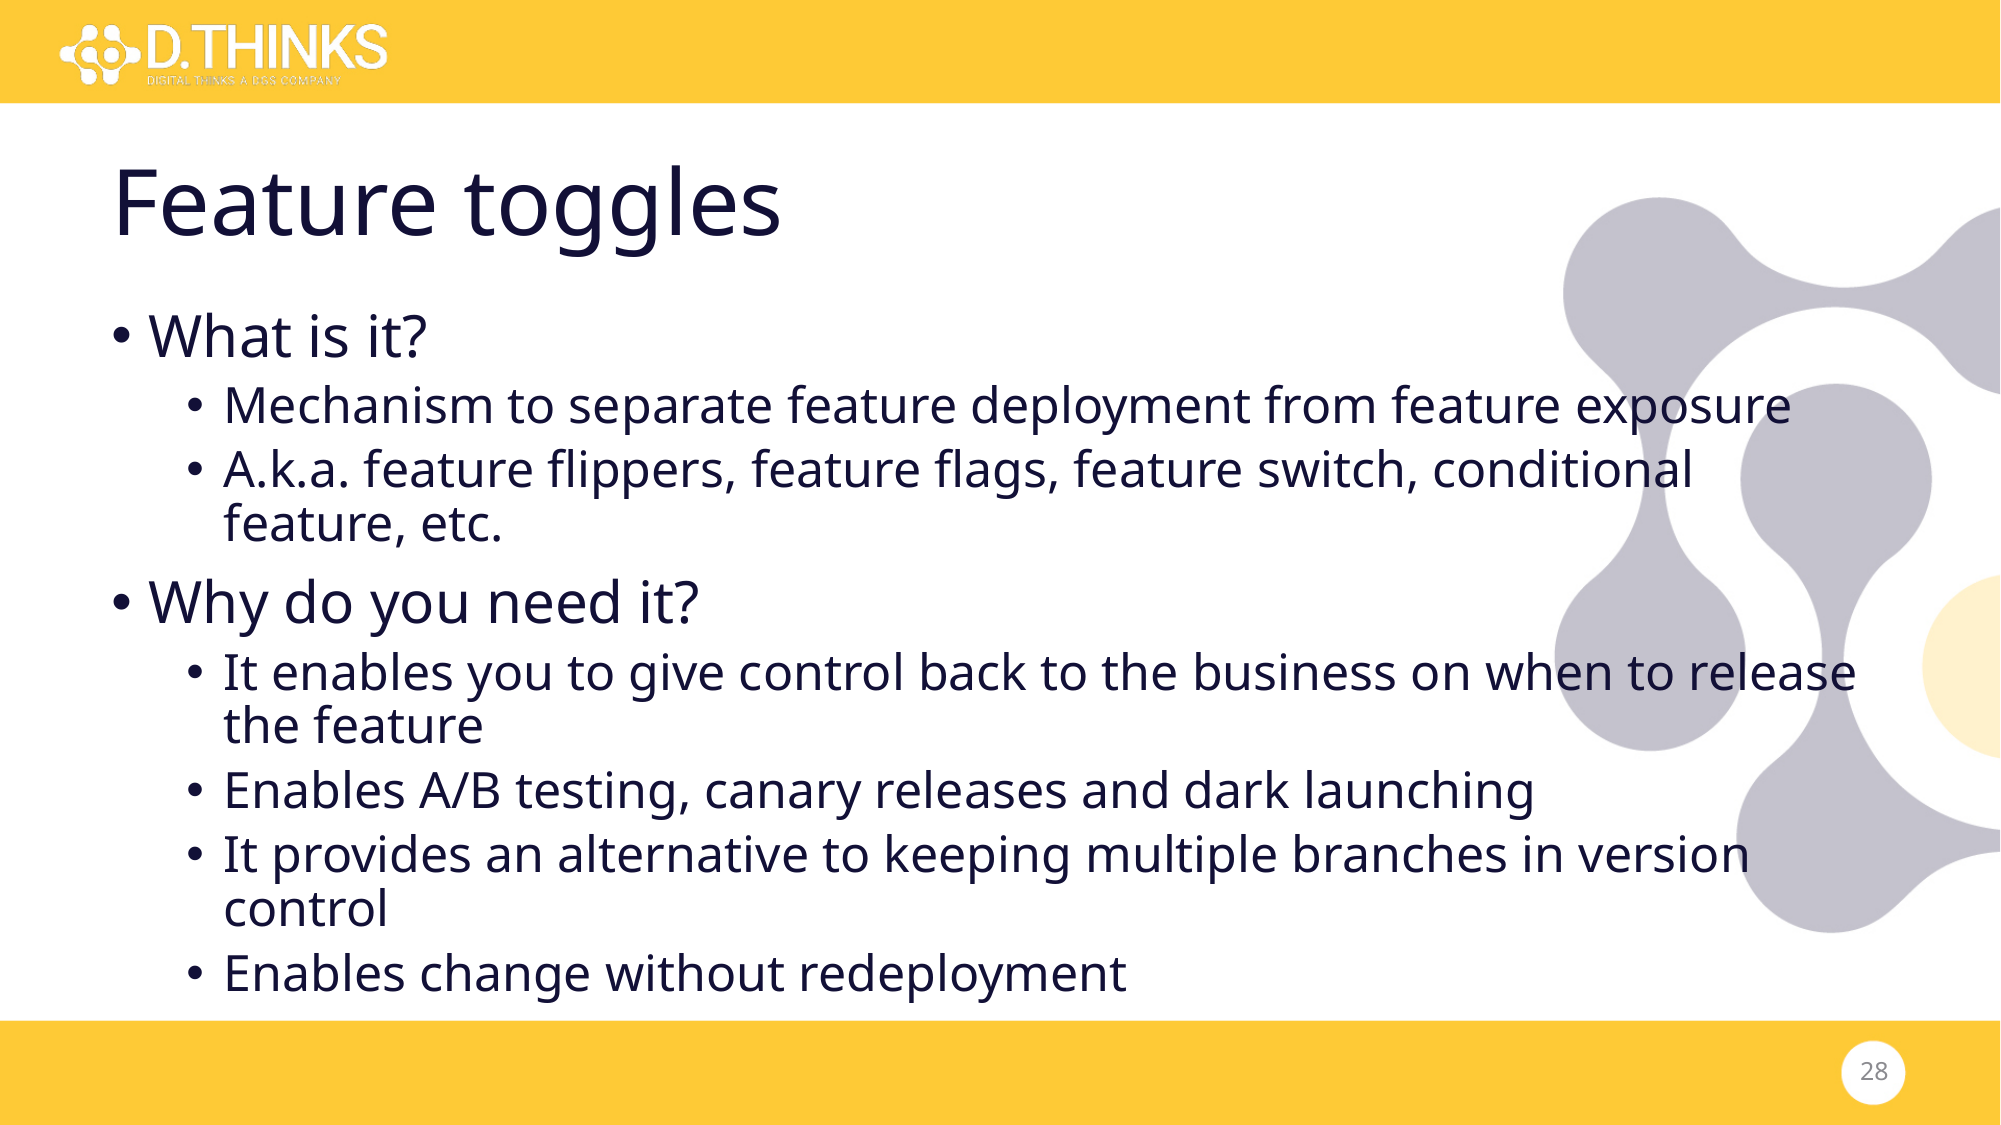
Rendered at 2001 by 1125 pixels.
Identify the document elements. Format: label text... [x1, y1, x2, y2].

title Feature toggles [96, 134, 1904, 278]
list What is it? Mechanism to separate feature deployment from feature exposure A.k.a. feature flippers, feature flags, feature switch, conditional feature, etc. Why do you need it? It enables you to give control back to the business on when to release the feature Enables A/B testing, canary releases and dark launching It provides an alternative to keeping multiple branches in version control Enables change without redeployment [96, 299, 1904, 991]
picture [0, 0, 2001, 1125]
slide_number 28 [1408, 1042, 1904, 1103]
